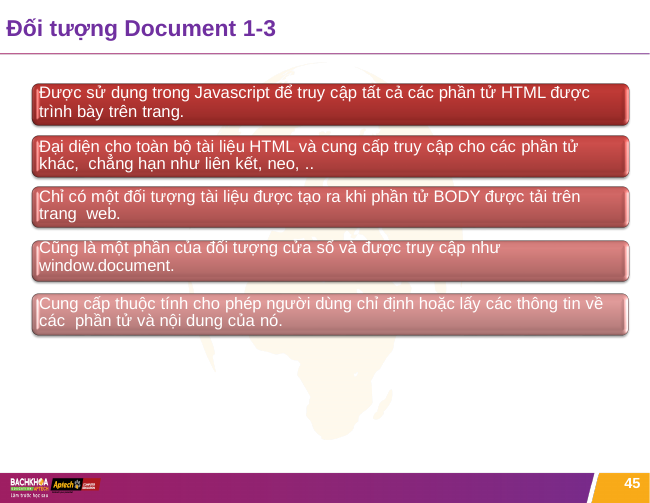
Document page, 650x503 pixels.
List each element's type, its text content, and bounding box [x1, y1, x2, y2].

text_box [26, 235, 38, 288]
text_box [619, 181, 632, 235]
text_box [26, 181, 38, 235]
text_box [26, 78, 632, 130]
slide_number 45 [617, 340, 646, 503]
text_box [619, 235, 632, 288]
text_box Được sử dụng trong Javascript để truy cập tất cả các phần tử HTML được trình bày trên trang. Đại diện cho toàn bộ tài liệu HTML và cung cấp truy cập cho các phần tử khác, chẳng hạn như liên kết, neo, .. Chỉ có một đối tượng tài liệu được tạo ra khi phần tử BODY được tải trên trang web. Cũng là một phần của đối tượng cửa sổ và được truy cập như window.document. Cung cấp thuộc tính cho phép người dùng chỉ định hoặc lấy các thông tin về các phần tử và nội dung của nó. [38, 82, 619, 330]
title Đối tượng Document 1-3 [5, 0, 373, 70]
text_box [619, 130, 632, 181]
picture [0, 0, 650, 503]
text_box [26, 130, 38, 181]
text_box [26, 288, 635, 347]
